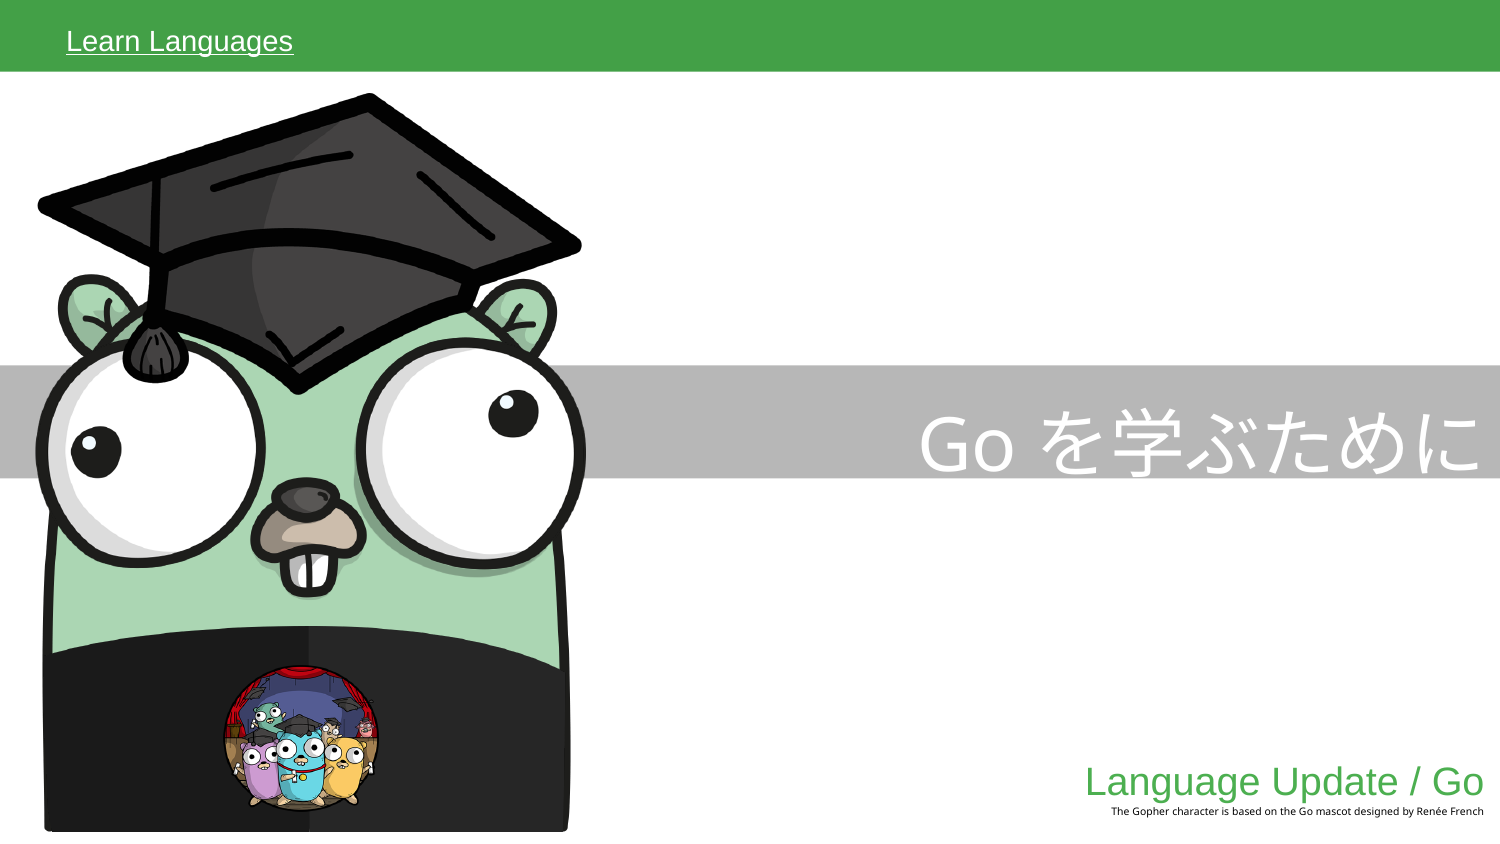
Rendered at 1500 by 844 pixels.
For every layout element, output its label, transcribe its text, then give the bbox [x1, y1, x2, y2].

title Goを学ぶために [676, 365, 1500, 479]
picture [0, 59, 671, 832]
text_box The Gopher character is based on the Go mascot designed by Renée French [981, 798, 1500, 824]
text_box Learn Languages [51, 2, 718, 73]
text_box Language Update / Go [757, 740, 1500, 819]
text_box [0, 0, 1500, 72]
